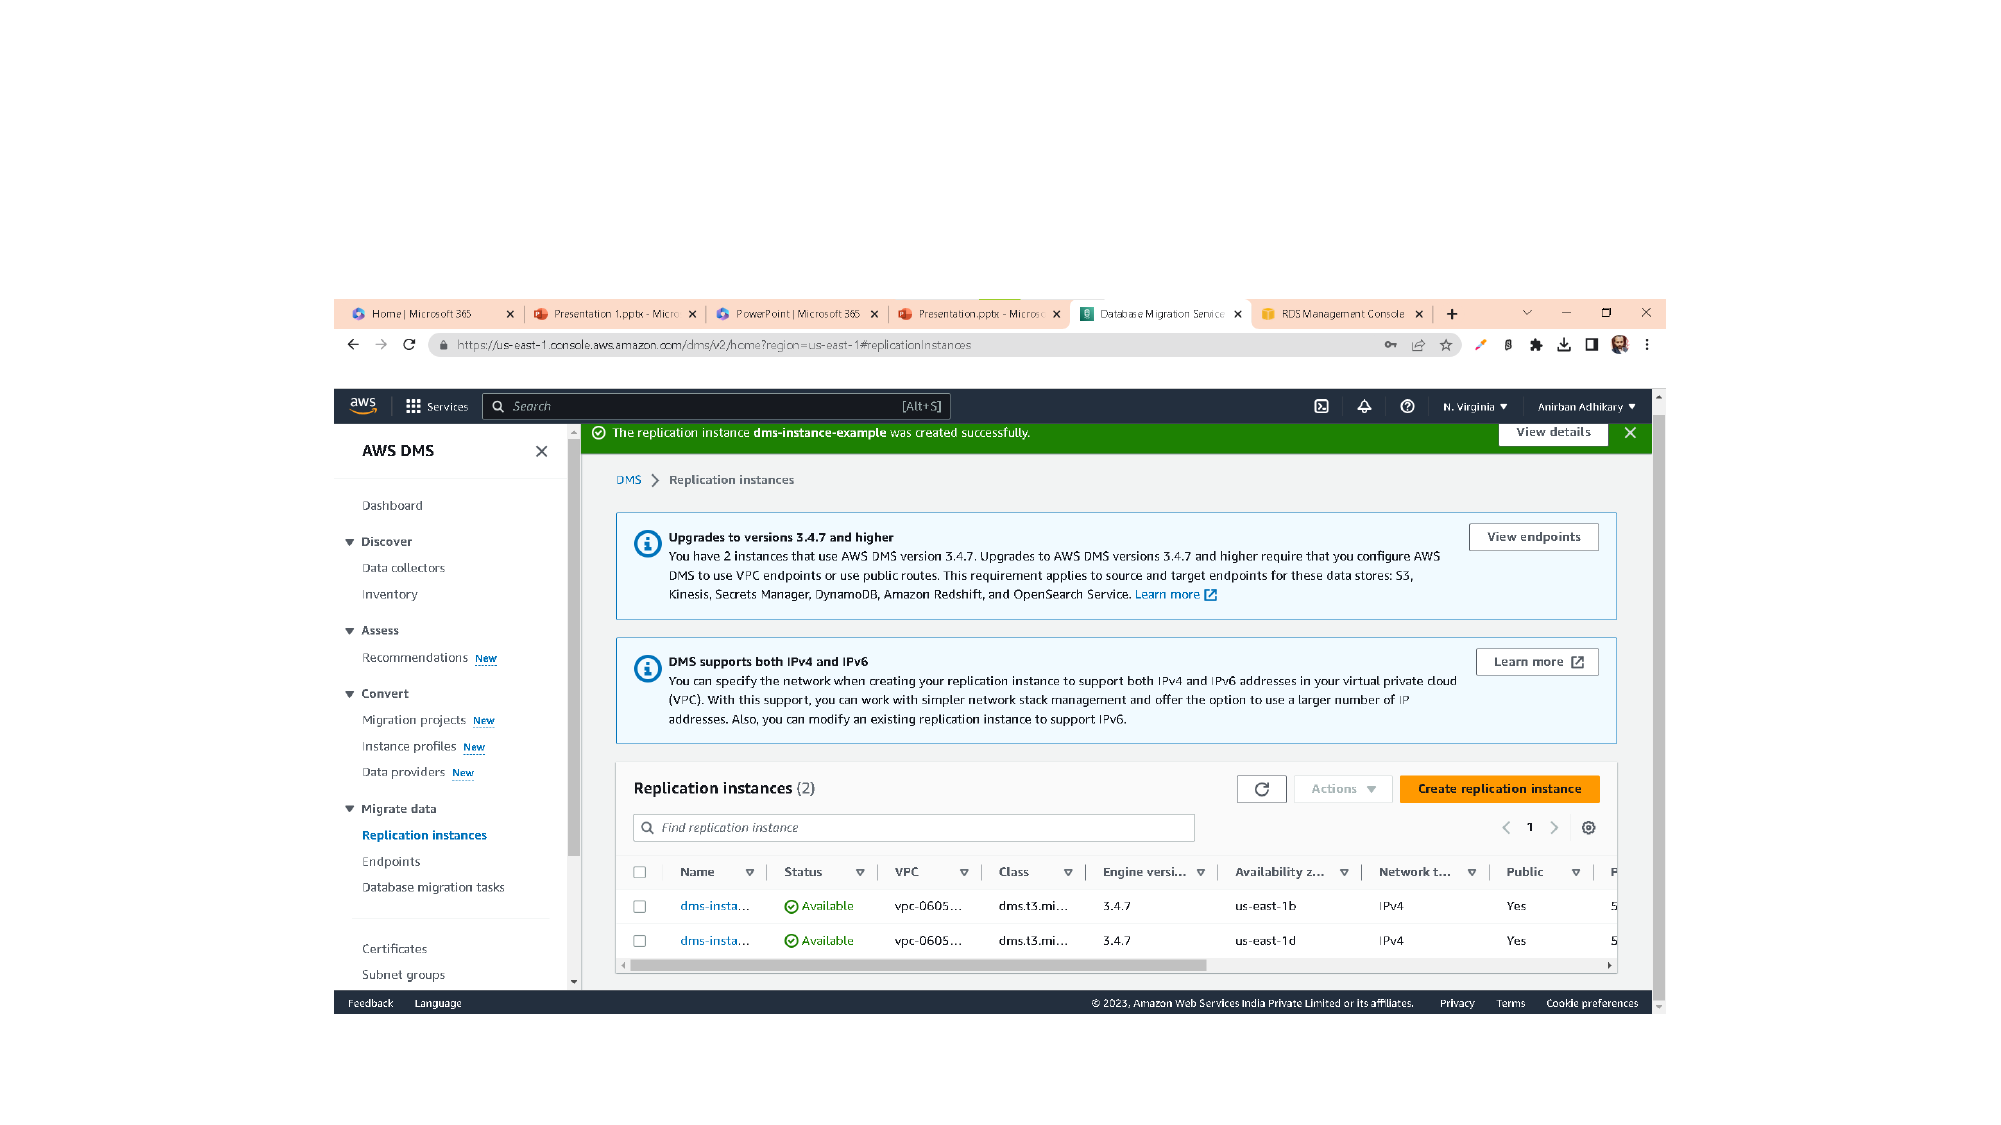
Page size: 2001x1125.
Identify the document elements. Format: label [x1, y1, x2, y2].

list [334, 299, 1666, 1014]
